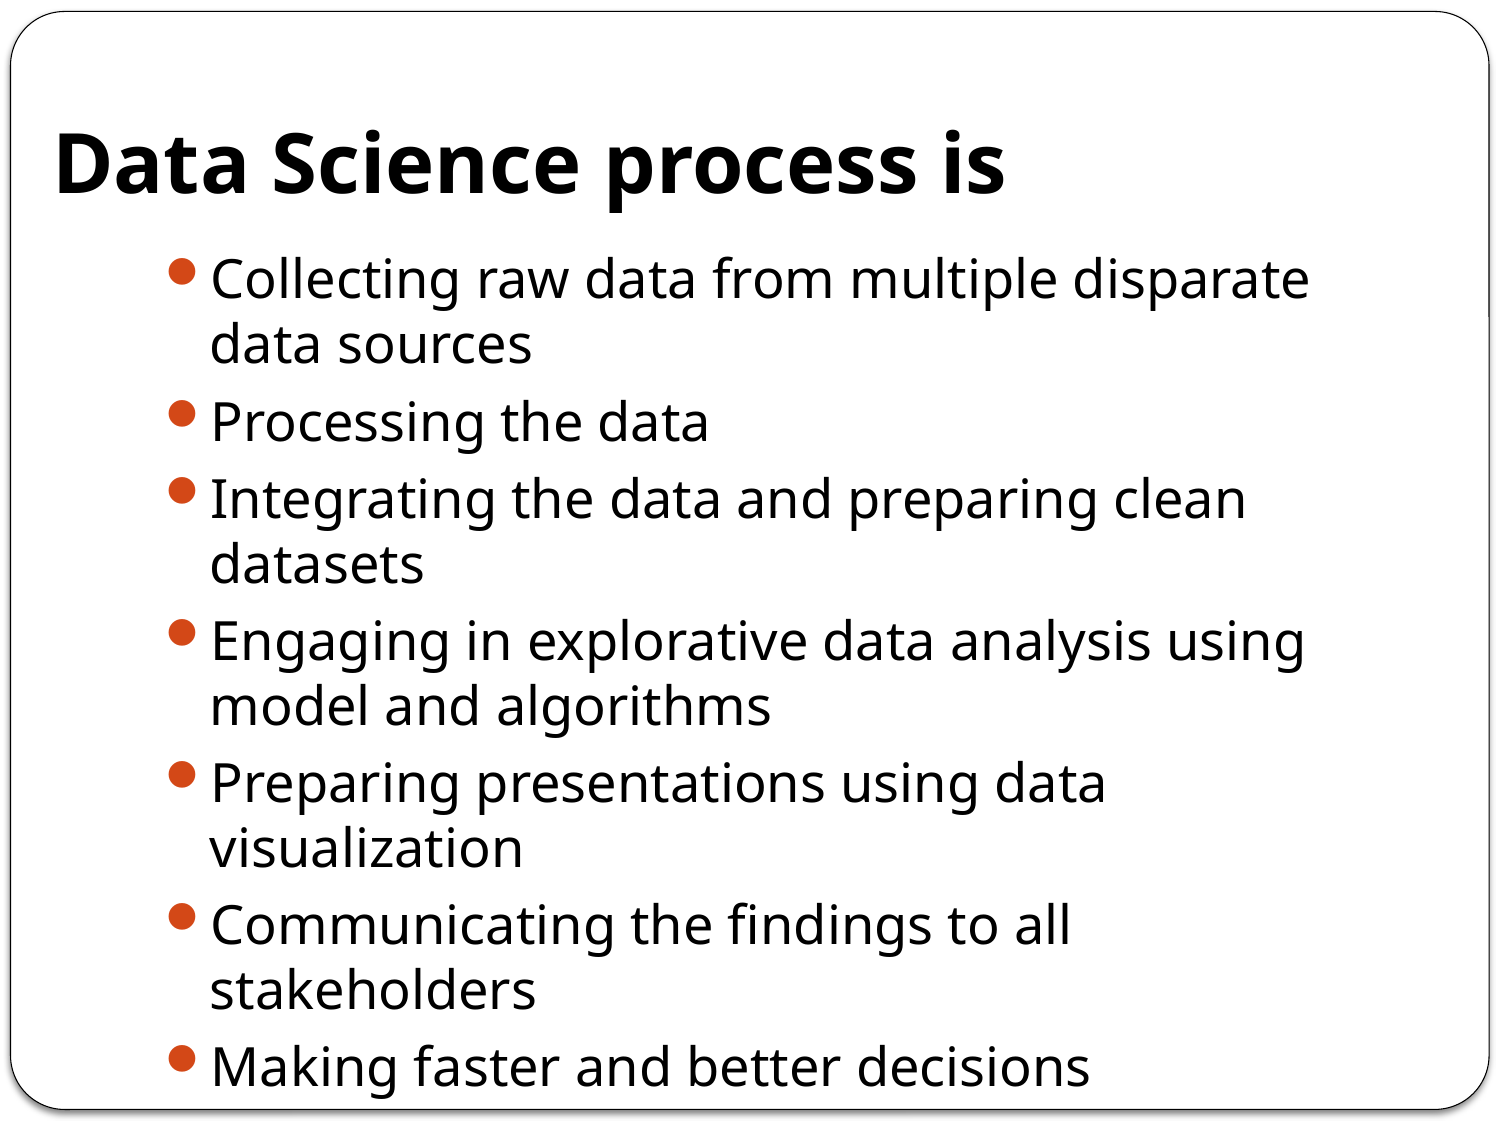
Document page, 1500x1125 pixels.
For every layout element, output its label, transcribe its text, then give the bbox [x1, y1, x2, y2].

title Data Science process is [37, 37, 1313, 225]
list Collecting raw data from multiple disparate data sources Processing the data Integrating the data and preparing clean datasets Engaging in explorative data analysis using model and algorithms Preparing presentations using data visualization Communicating the findings to all stakeholders Making faster and better decisions [150, 237, 1425, 988]
